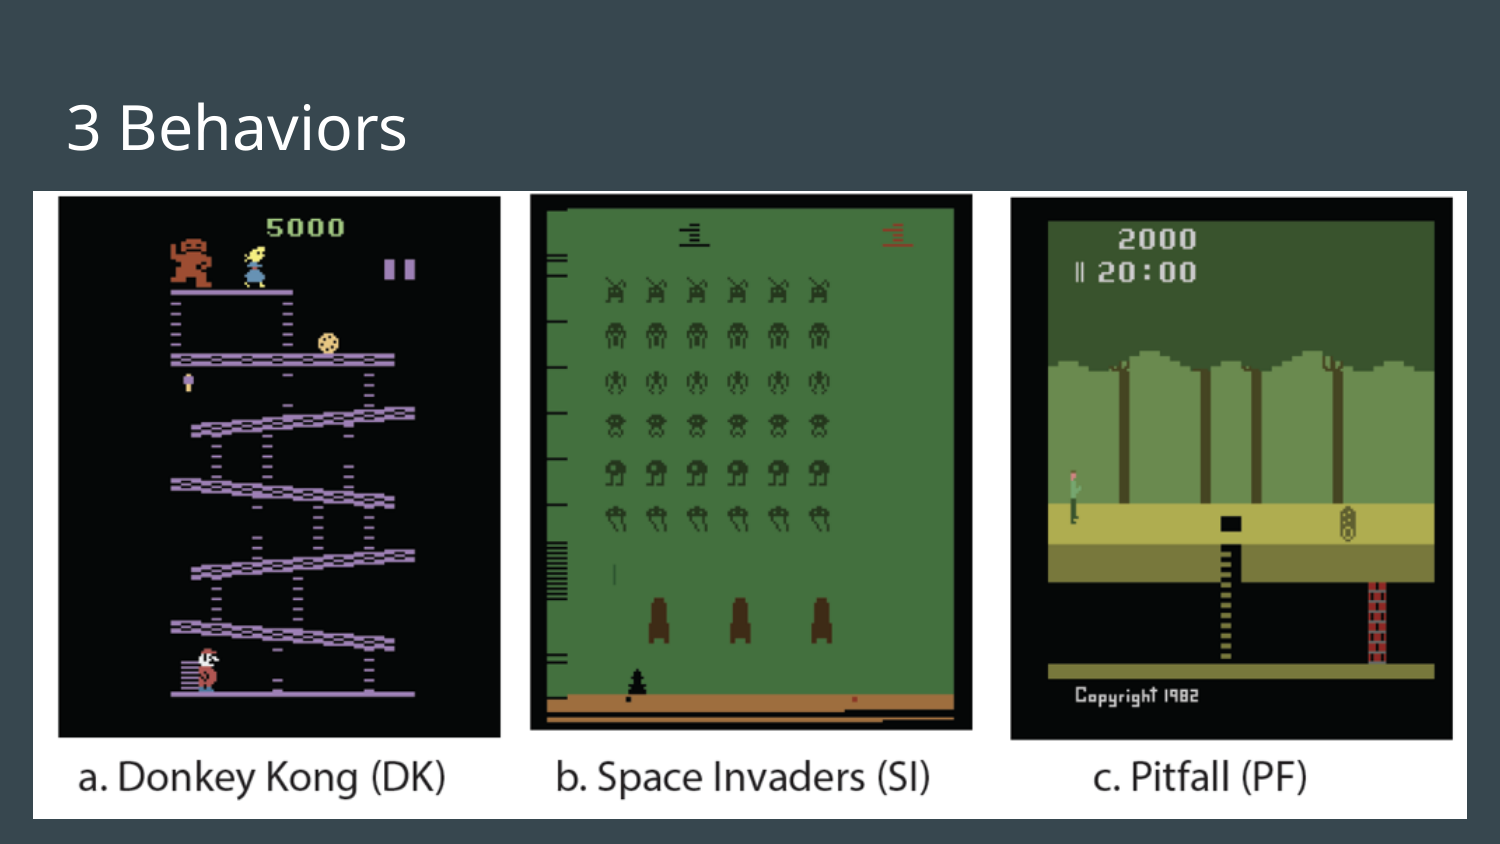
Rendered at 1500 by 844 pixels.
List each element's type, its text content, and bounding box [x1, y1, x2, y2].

picture [33, 191, 1467, 819]
title 3 Behaviors [51, 72, 1449, 167]
